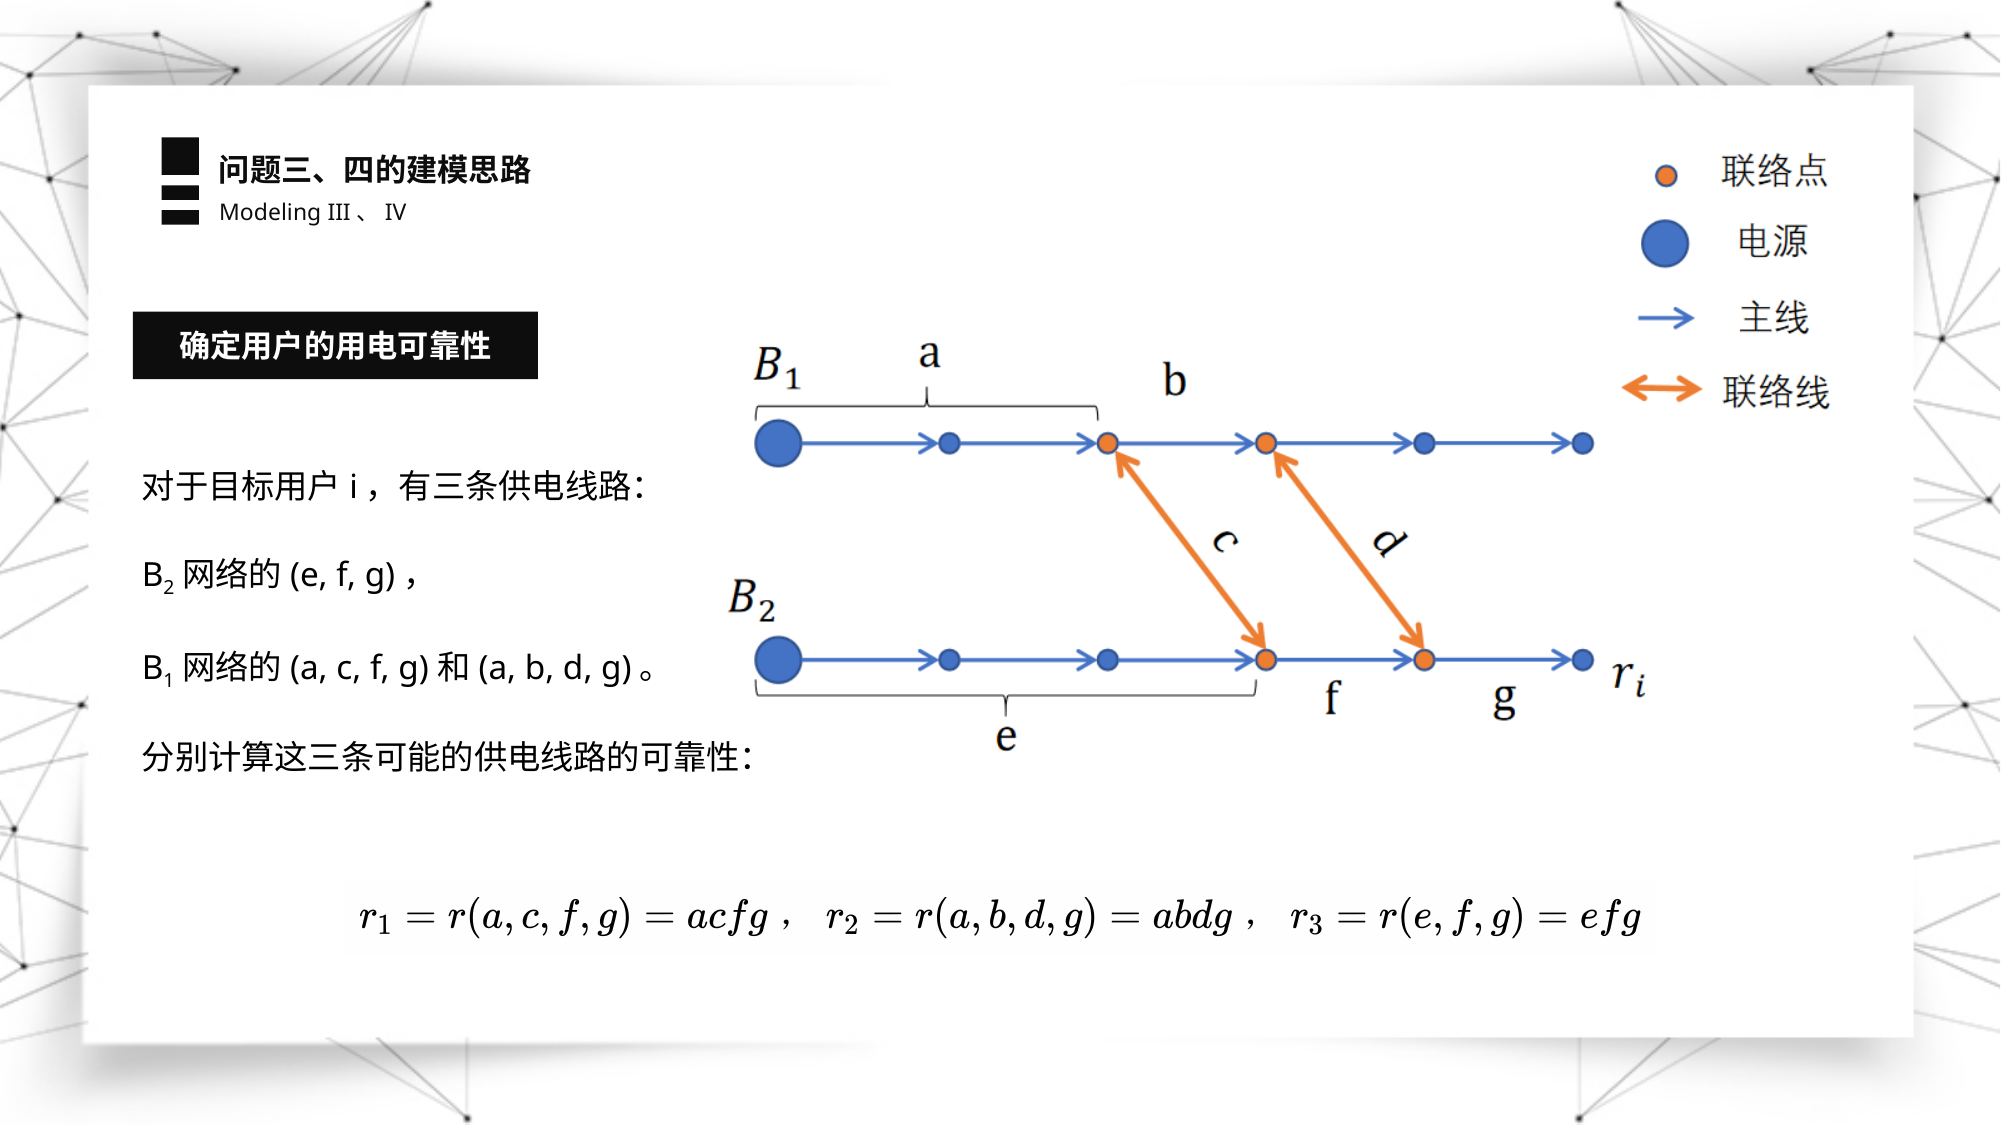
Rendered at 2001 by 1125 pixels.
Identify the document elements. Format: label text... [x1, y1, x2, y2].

text_box 确定用户的用电可靠性 [132, 311, 538, 380]
text_box 对于目标用户i，有三条供电线路： B2网络的(e, f, g)， B1网络的(a, c, f, g)和(a, b, d, g)。 分别计算这三条可能的供电线路的可靠性： [141, 438, 792, 784]
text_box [161, 123, 571, 234]
picture [0, 0, 2001, 1125]
